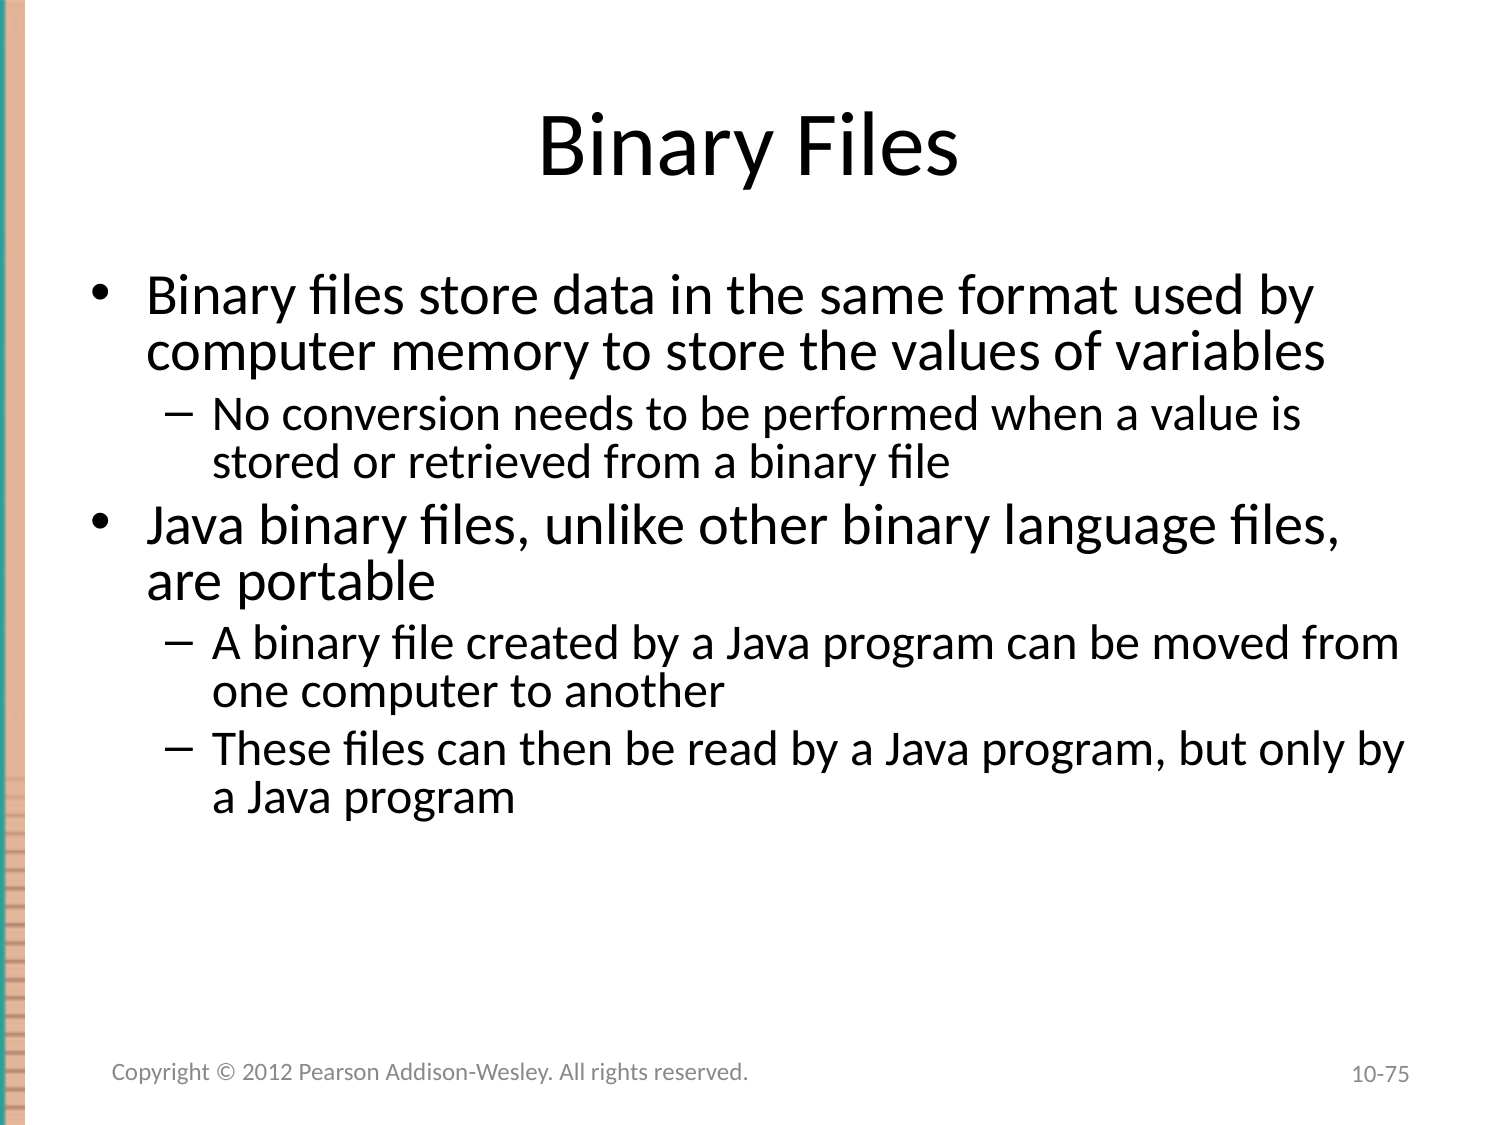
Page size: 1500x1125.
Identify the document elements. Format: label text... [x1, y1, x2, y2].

footer Copyright © 2012 Pearson Addison-Wesley. All rights reserved. [75, 1040, 788, 1100]
list Binary files store data in the same format used by computer memory to store the values of variables No conversion needs to be performed when a value is stored or retrieved from a binary file Java binary files, unlike other binary language files, are portable A binary file created by a Java program can be moved from one computer to another These files can then be read by a Java program, but only by a Java program [74, 262, 1426, 1006]
title Binary Files [74, 44, 1426, 233]
slide_number 10-75 [1074, 1042, 1425, 1103]
picture [0, 0, 25, 1125]
